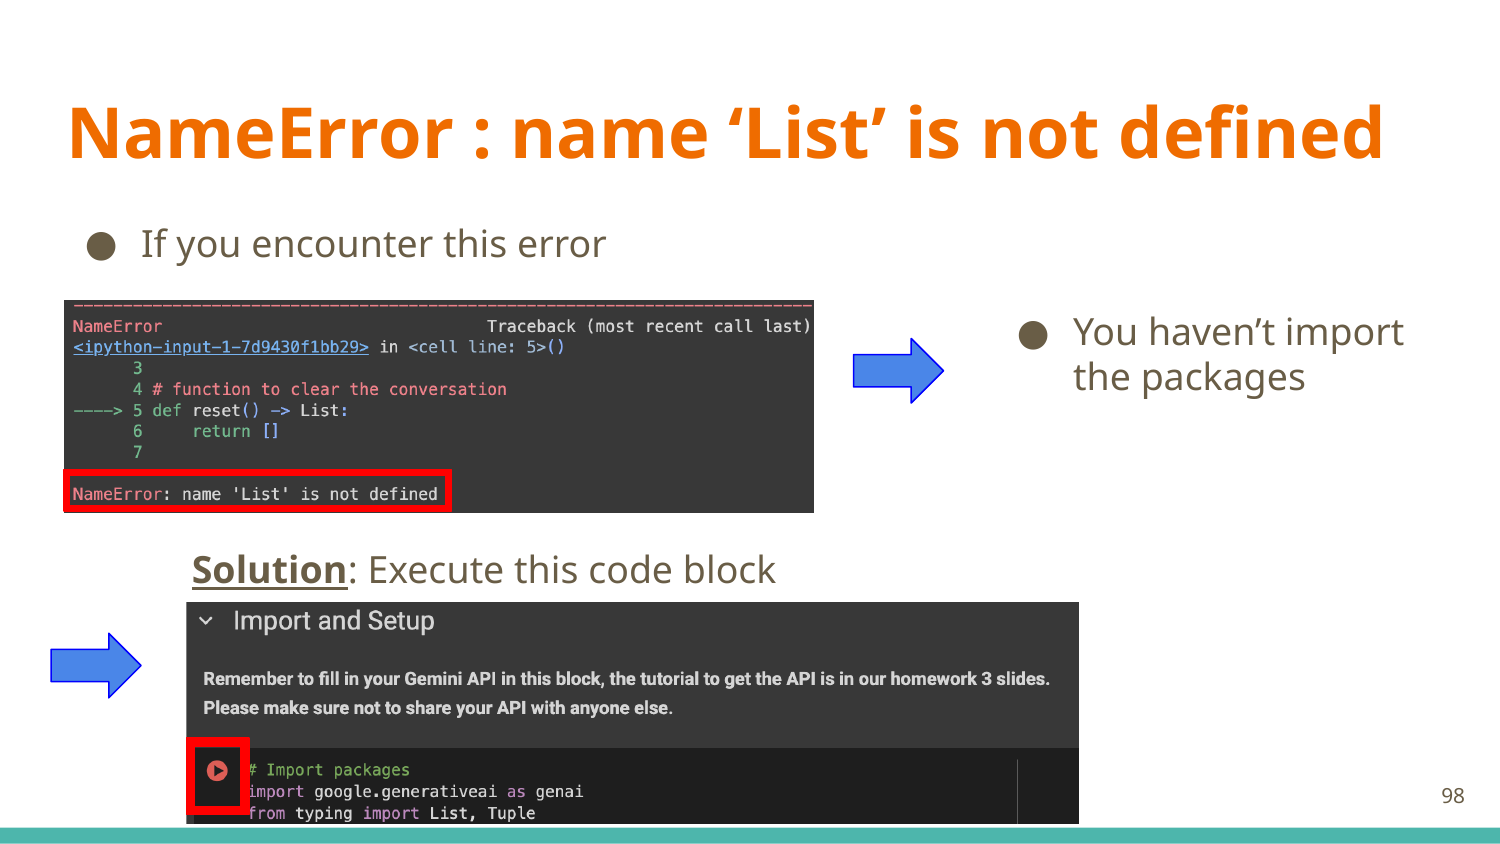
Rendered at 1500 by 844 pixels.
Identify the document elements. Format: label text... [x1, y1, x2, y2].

text_box You haven’t import the packages [983, 293, 1468, 422]
text_box Solution: Execute this code block [176, 531, 861, 596]
text_box If you encounter this error [51, 204, 639, 270]
slide_number ‹#› [1389, 764, 1480, 830]
text_box [853, 338, 944, 404]
title NameError : name ‘List’ is not defined [51, 72, 1449, 189]
picture [63, 300, 815, 513]
picture [186, 602, 1080, 824]
text_box [51, 633, 142, 698]
